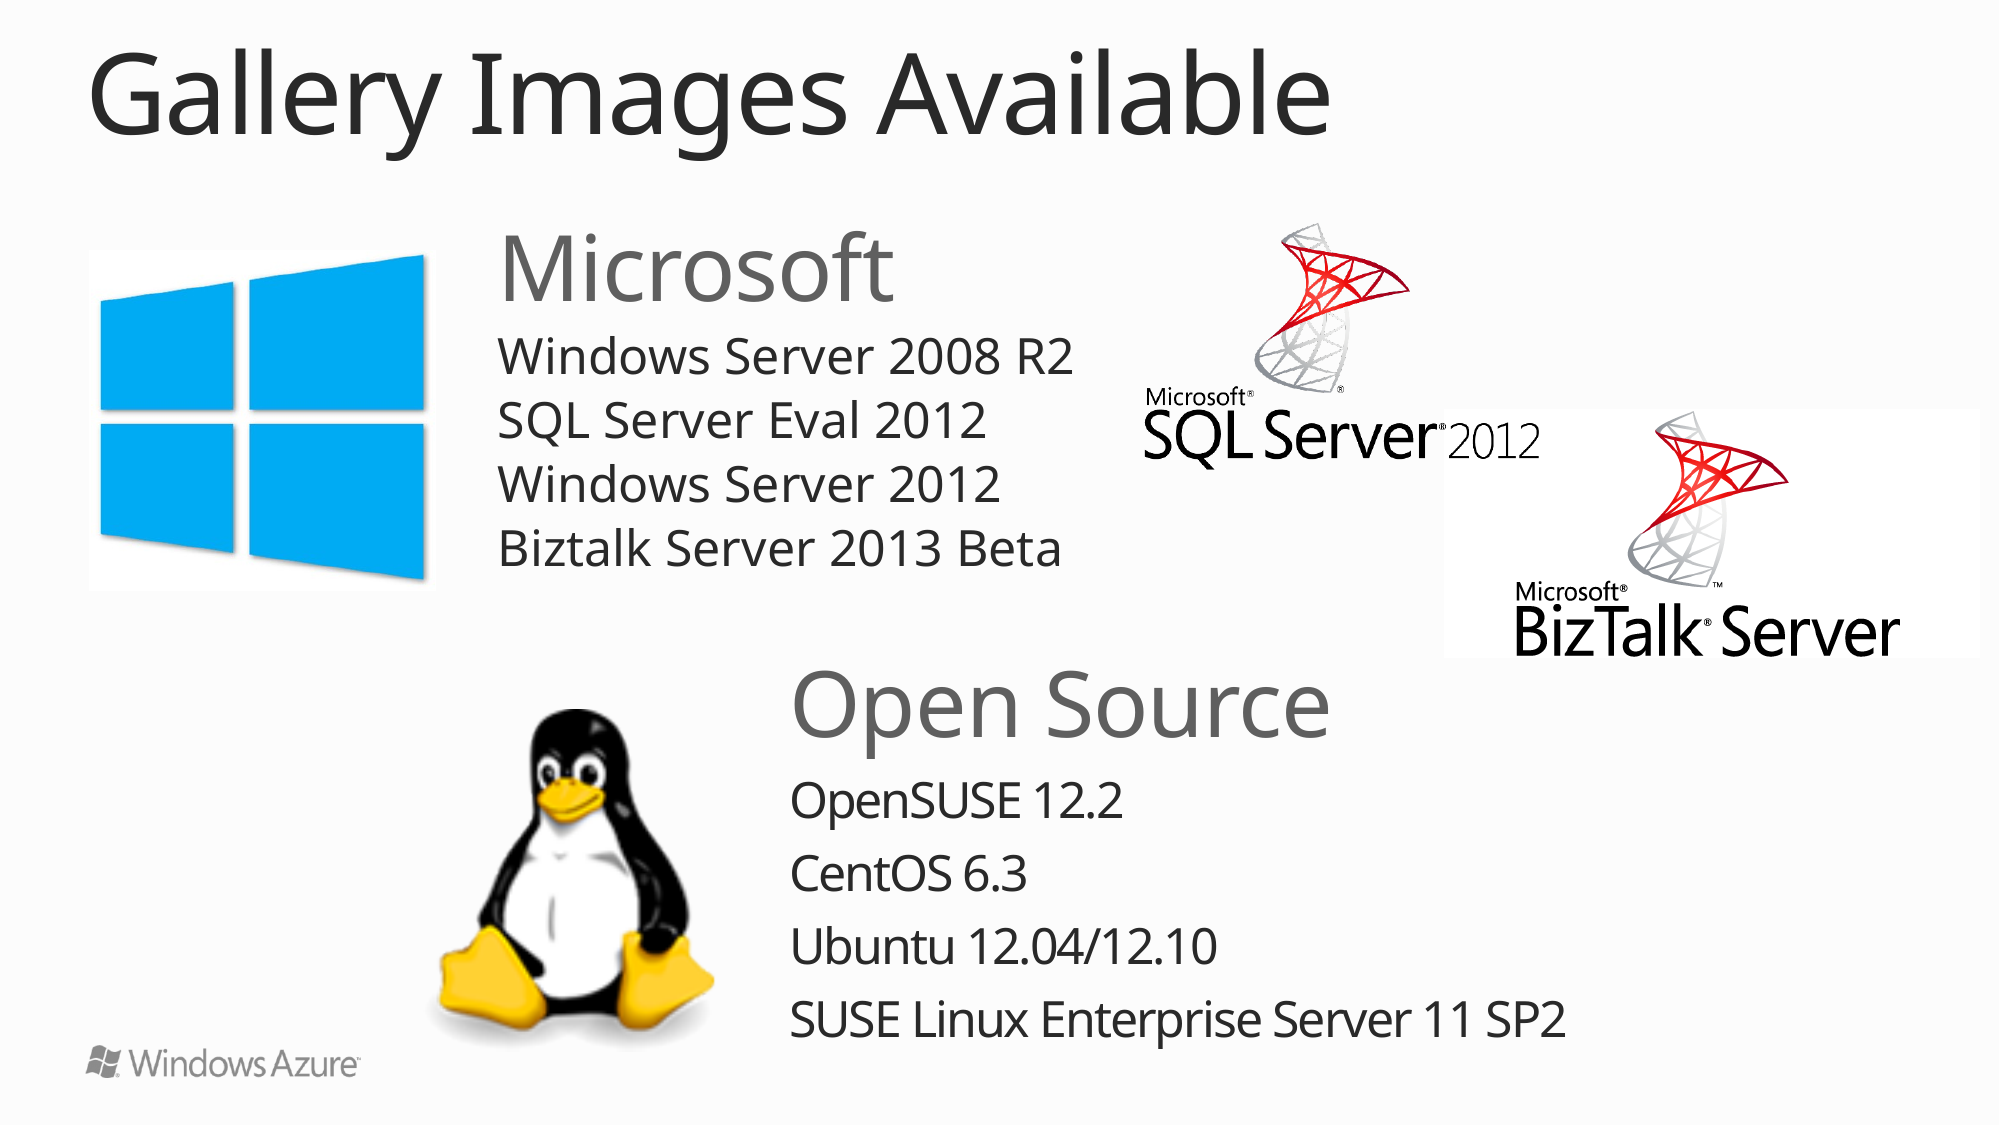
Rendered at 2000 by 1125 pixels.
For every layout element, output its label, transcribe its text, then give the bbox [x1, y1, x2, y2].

text_box Open Source OpenSUSE 12.2 CentOS 6.3 Ubuntu 12.04/12.10 SUSE Linux Enterprise Server 11 SP2 [789, 658, 1787, 1049]
picture [1144, 221, 1980, 658]
title Gallery Images Available [85, 37, 1914, 161]
list Microsoft Windows Server 2008 R2 SQL Server Eval 2012 Windows Server 2012 Biztalk Server 2013 Beta [497, 222, 1313, 619]
picture [89, 250, 436, 591]
picture [404, 709, 748, 1052]
